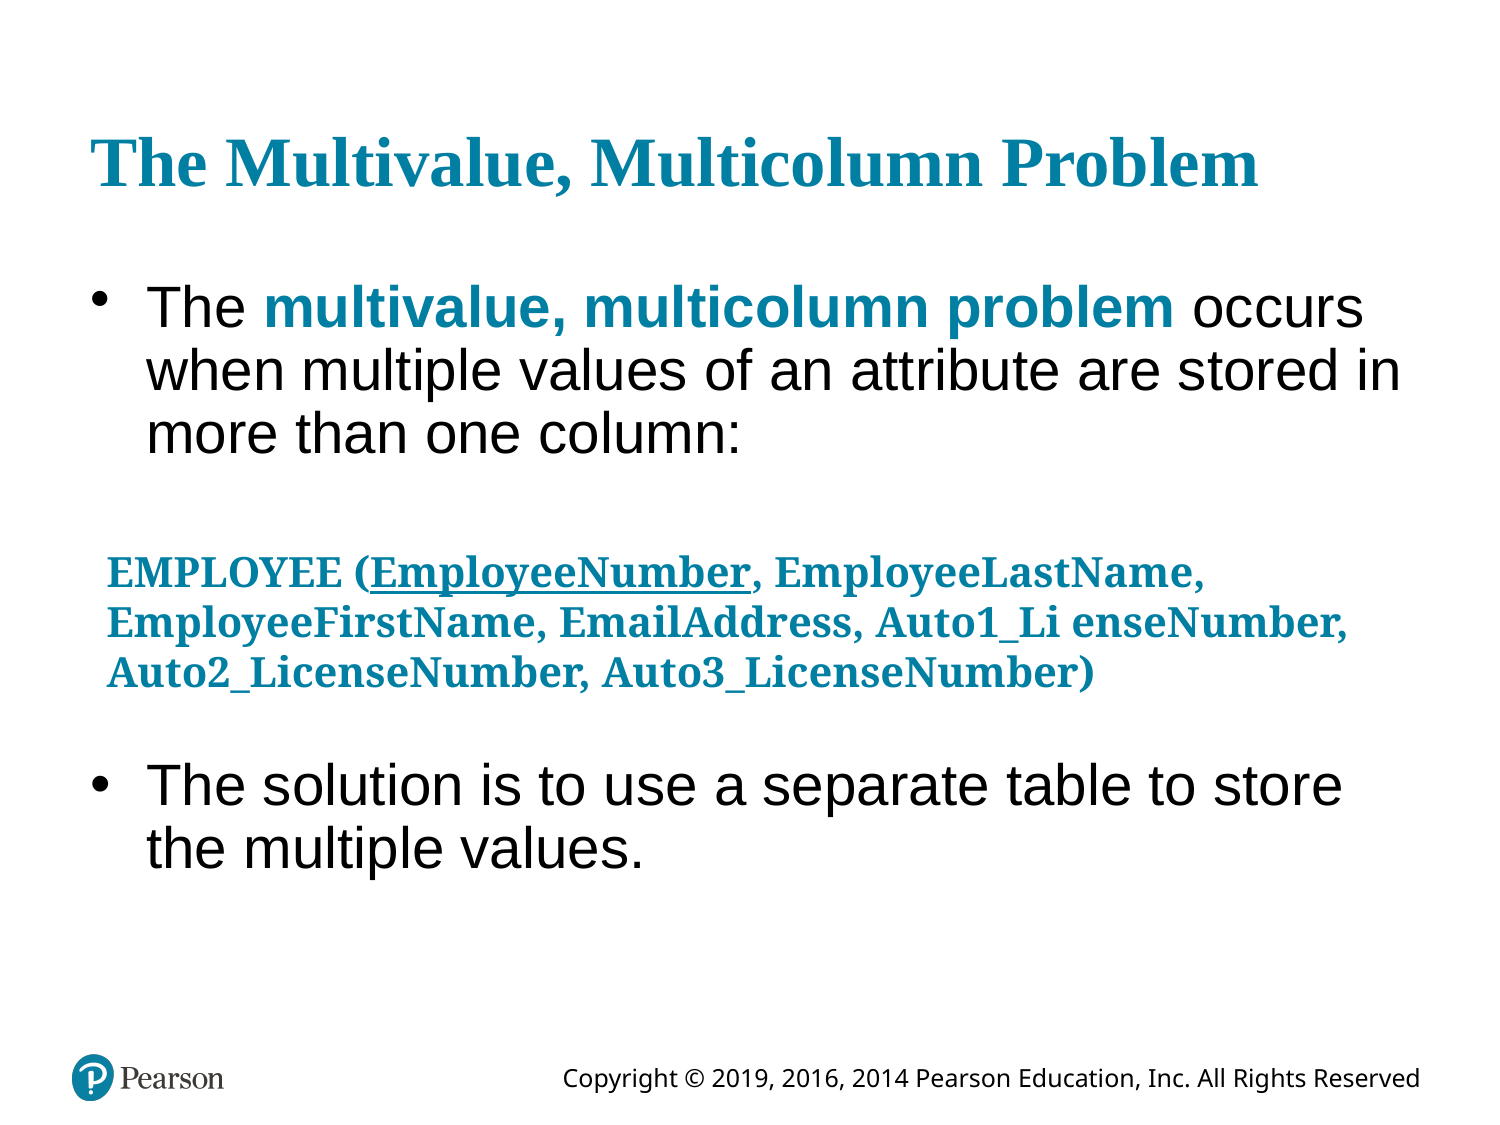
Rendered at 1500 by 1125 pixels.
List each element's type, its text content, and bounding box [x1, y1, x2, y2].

picture [80, 1063, 106, 1088]
list The multivalue, multicolumn problem occurs when multiple values of an attribute are stored in more than one column: EMPLOYEE (EmployeeNumber, EmployeeLastName, EmployeeFirstName, EmailAddress, Auto1_Li enseNumber, Auto2_LicenseNumber, Auto3_LicenseNumber) The solution is to use a separate table to store the multiple values. [75, 262, 1425, 1005]
picture [72, 1054, 88, 1070]
picture [72, 1087, 83, 1101]
picture [98, 1054, 224, 1101]
title The Multivalue, Multicolumn Problem [75, 35, 1425, 216]
